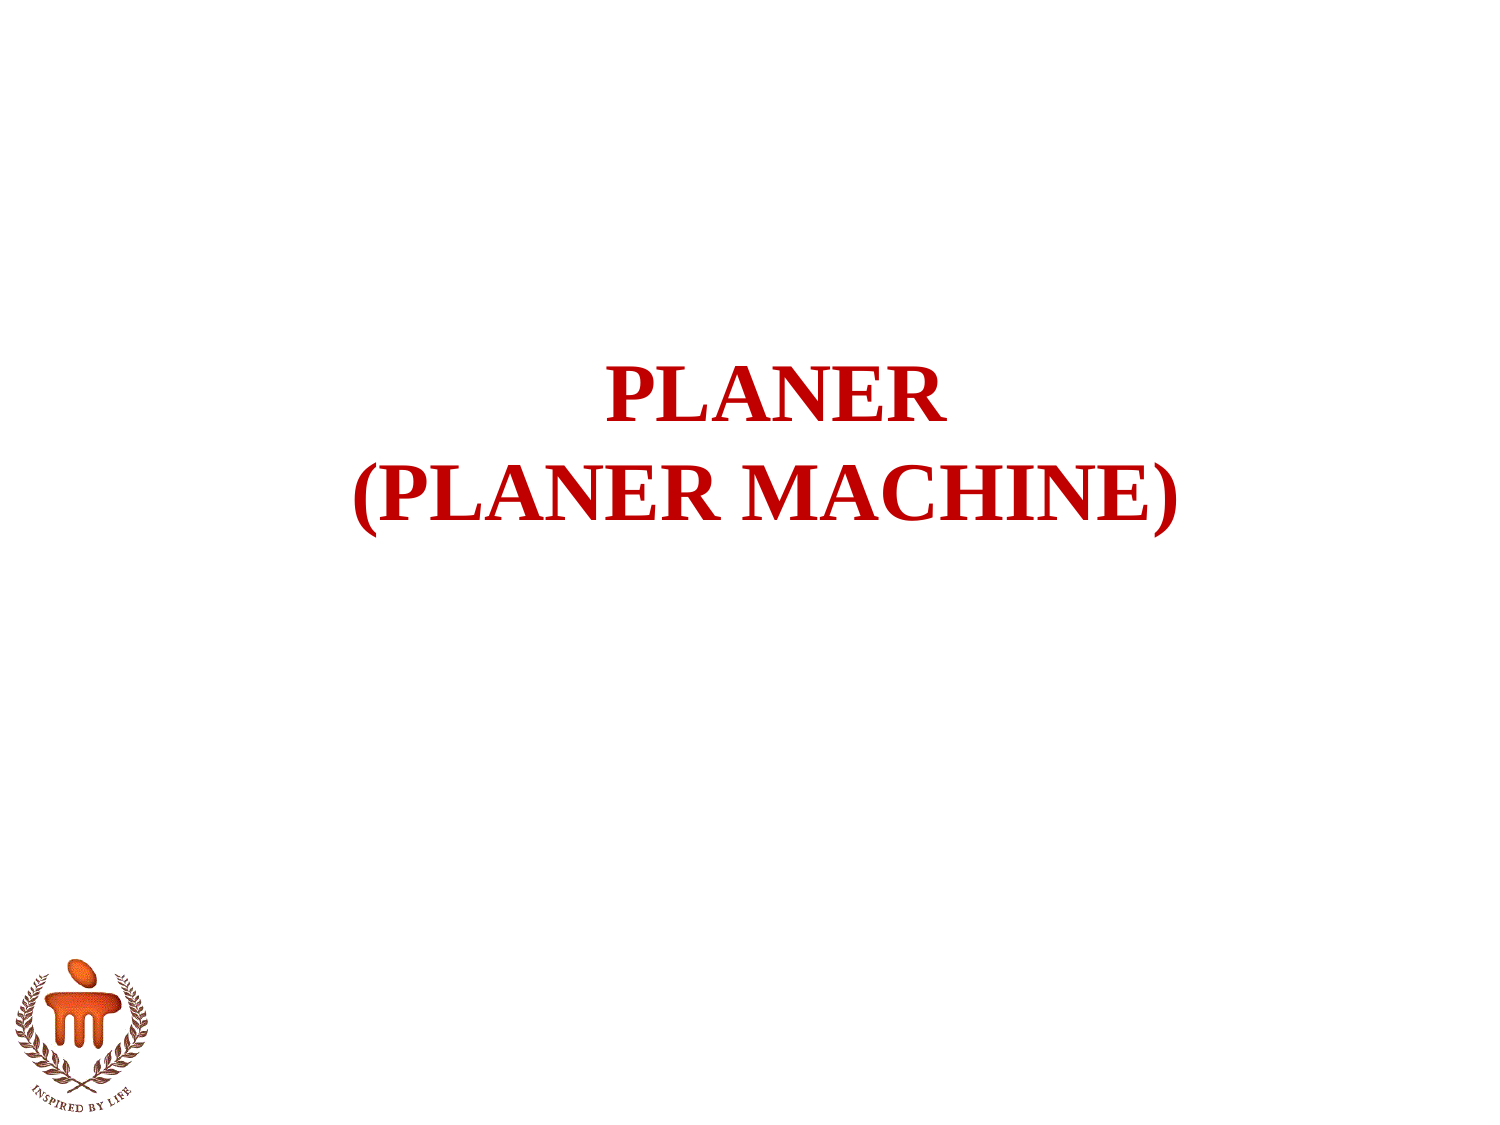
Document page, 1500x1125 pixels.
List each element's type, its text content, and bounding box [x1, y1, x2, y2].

picture [0, 952, 157, 1118]
title PLANER (PLANER MACHINE) [277, 287, 1275, 588]
